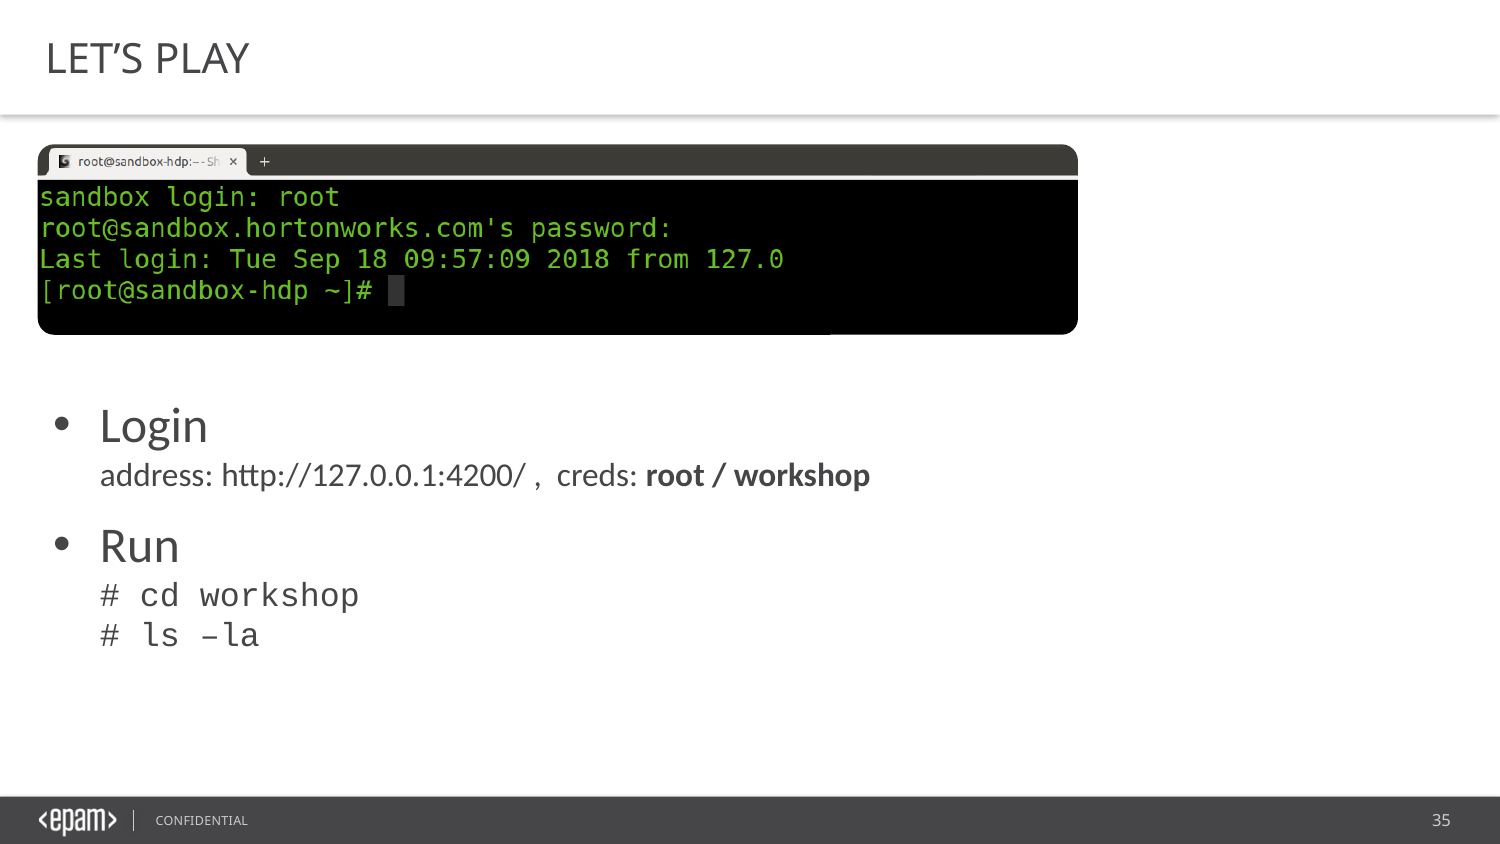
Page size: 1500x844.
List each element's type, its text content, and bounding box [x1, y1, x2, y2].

text_box Login address: http://127.0.0.1:4200/ , creds: root / workshop Run # cd workshop # ls –la [38, 385, 1224, 661]
picture [38, 808, 117, 837]
picture [37, 144, 1079, 335]
list LET’S PLAY [0, 0, 1500, 115]
